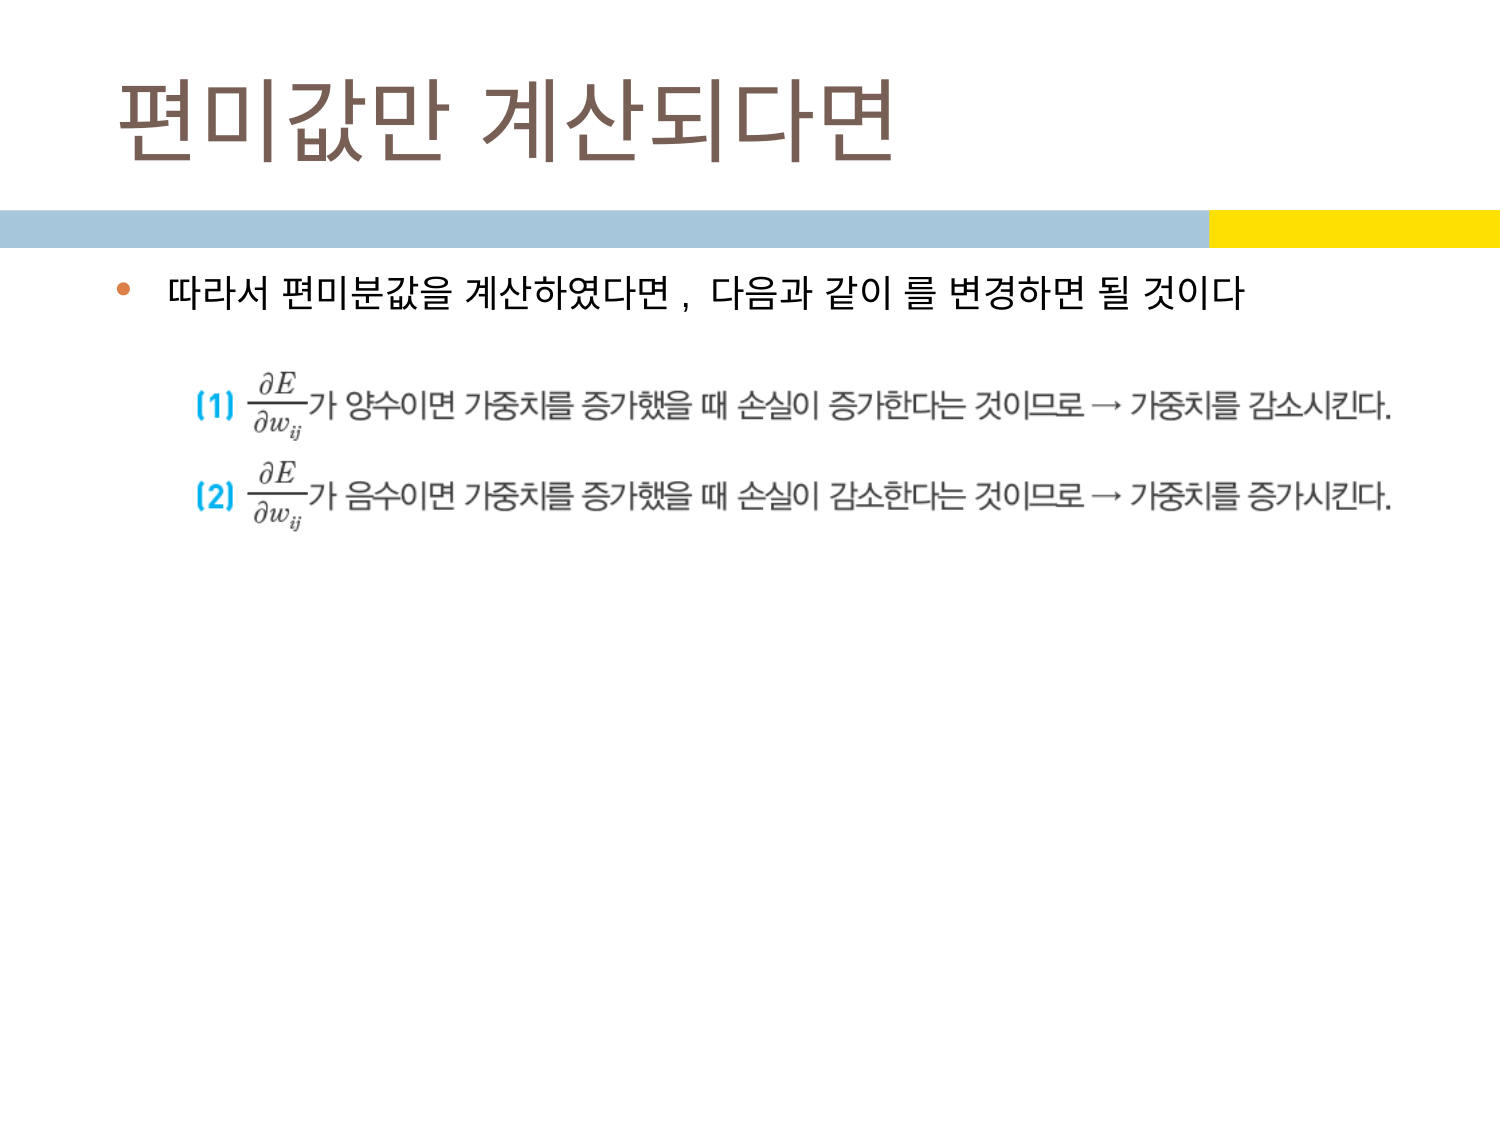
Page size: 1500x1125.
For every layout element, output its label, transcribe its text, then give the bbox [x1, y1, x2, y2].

title 편미값만 계산되다면 [100, 37, 1438, 200]
picture [167, 349, 1440, 541]
